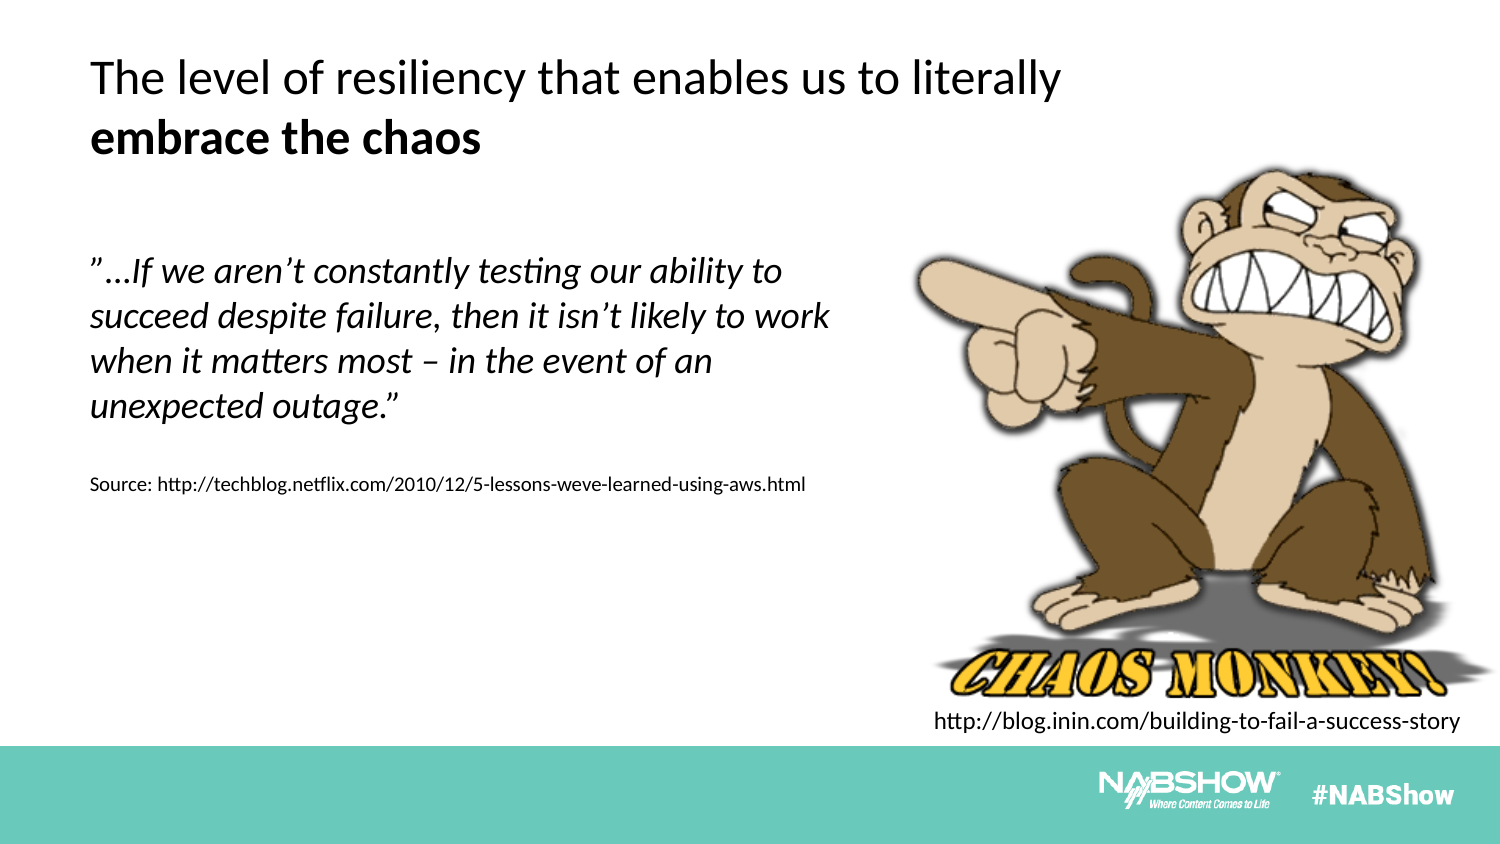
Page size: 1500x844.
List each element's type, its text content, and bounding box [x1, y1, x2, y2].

title The level of resiliency that enables us to literally embrace the chaos [75, 33, 1425, 175]
text_box ”…If we aren’t constantly testing our ability to succeed despite failure, then it isn’t likely to work when it matters most – in the event of an unexpected outage.” Source: http://techblog.netflix.com/2010/12/5-lessons-weve-learned-using-aws.html [75, 238, 875, 504]
picture [0, 0, 1500, 844]
